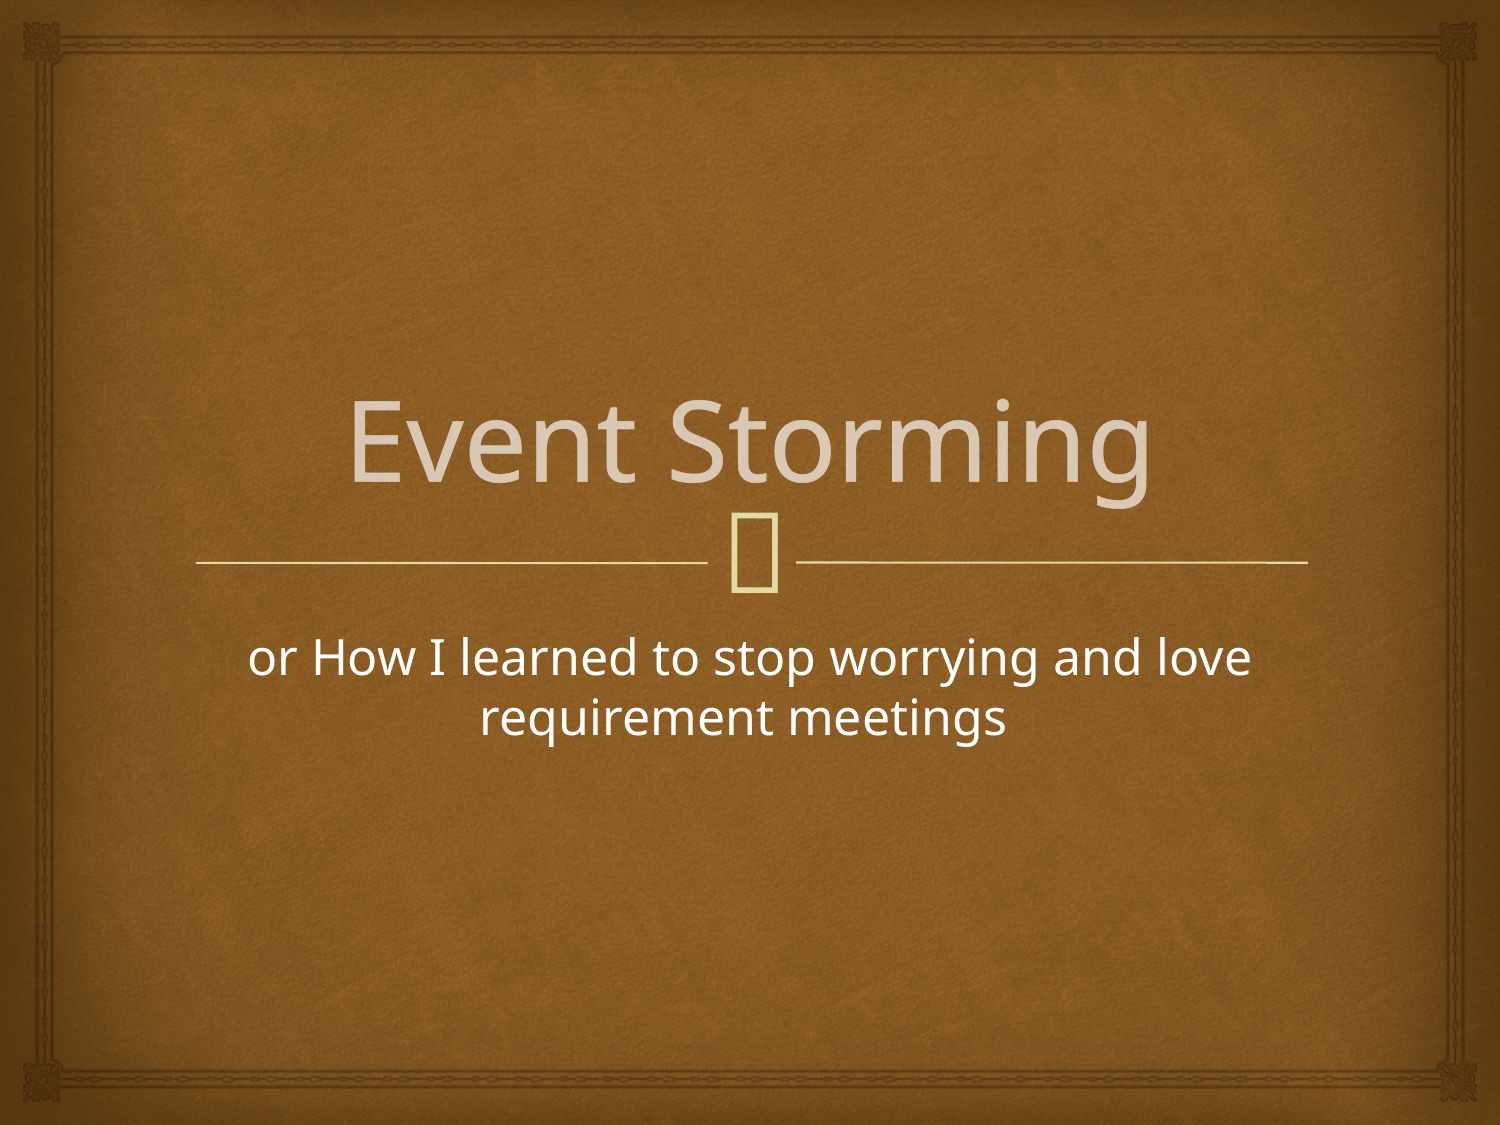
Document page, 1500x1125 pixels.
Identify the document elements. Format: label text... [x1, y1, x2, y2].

picture [0, 0, 1500, 1125]
subtitle or How I learned to stop worrying and love requirement meetings [225, 618, 1275, 906]
title Event Storming [194, 227, 1306, 512]
